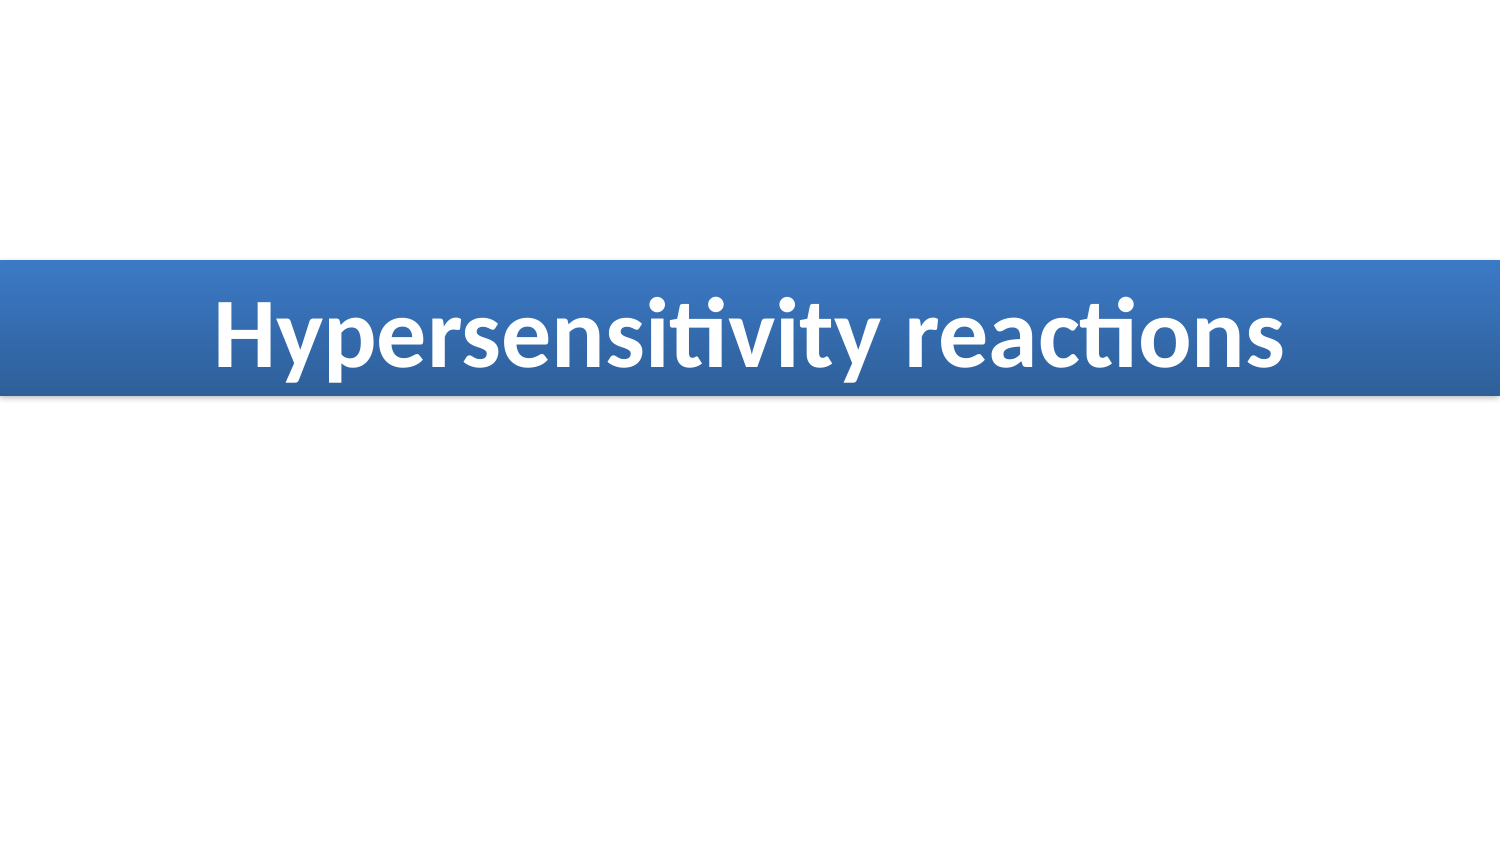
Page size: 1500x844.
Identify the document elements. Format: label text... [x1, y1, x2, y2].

text_box Hypersensitivity reactions [0, 260, 1500, 396]
